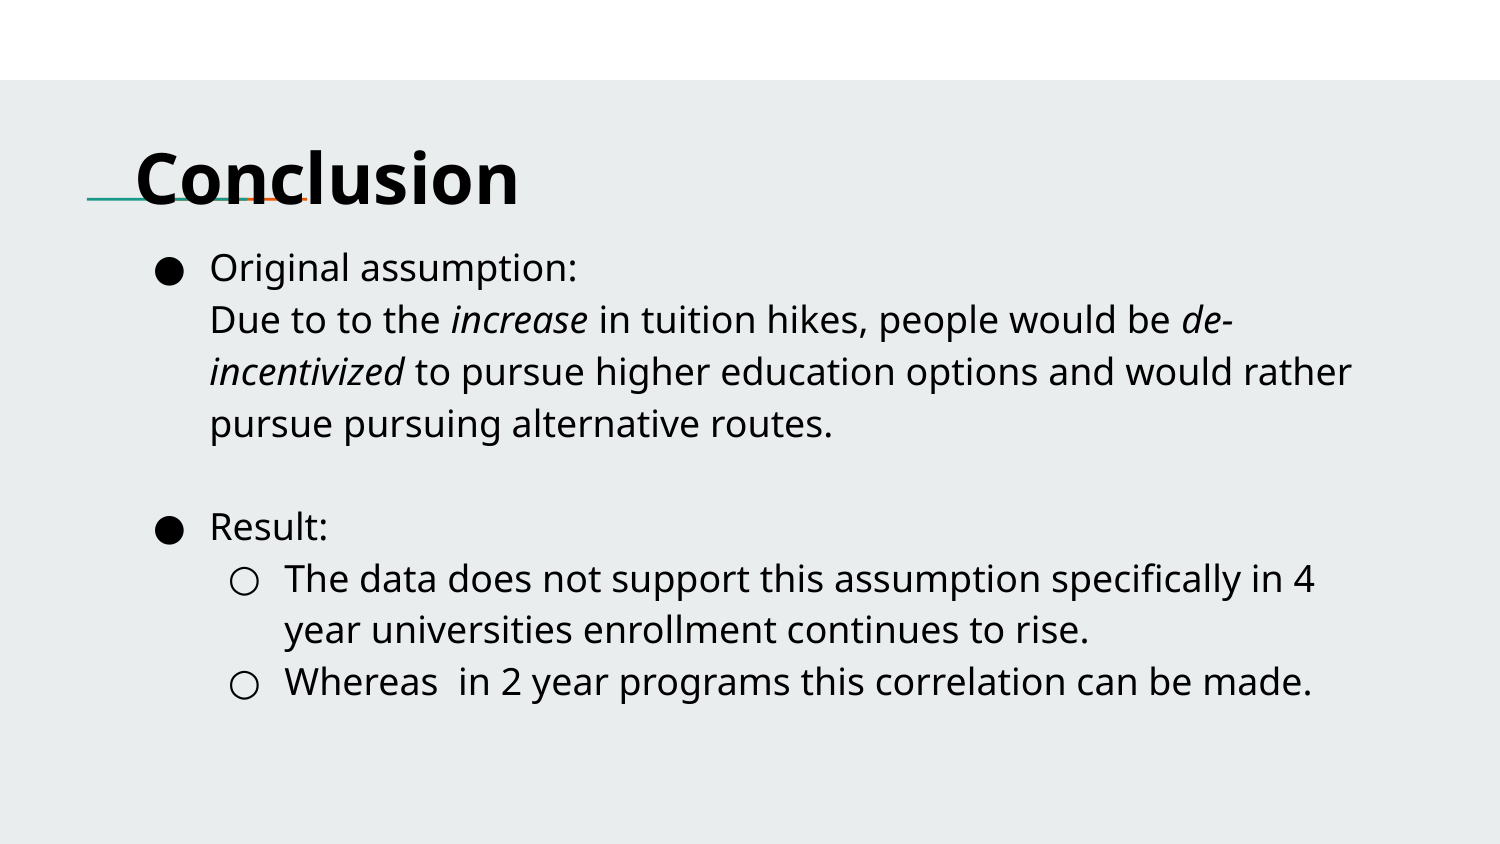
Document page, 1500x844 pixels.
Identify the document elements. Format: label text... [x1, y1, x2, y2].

text_box Conclusion [119, 87, 1126, 223]
title Original assumption: Due to to the increase in tuition hikes, people would be de-incentivized to pursue higher education options and would rather pursue pursuing alternative routes. Result: The data does not support this assumption specifically in 4 year universities enrollment continues to rise. Whereas in 2 year programs this correlation can be made. [119, 222, 1381, 759]
